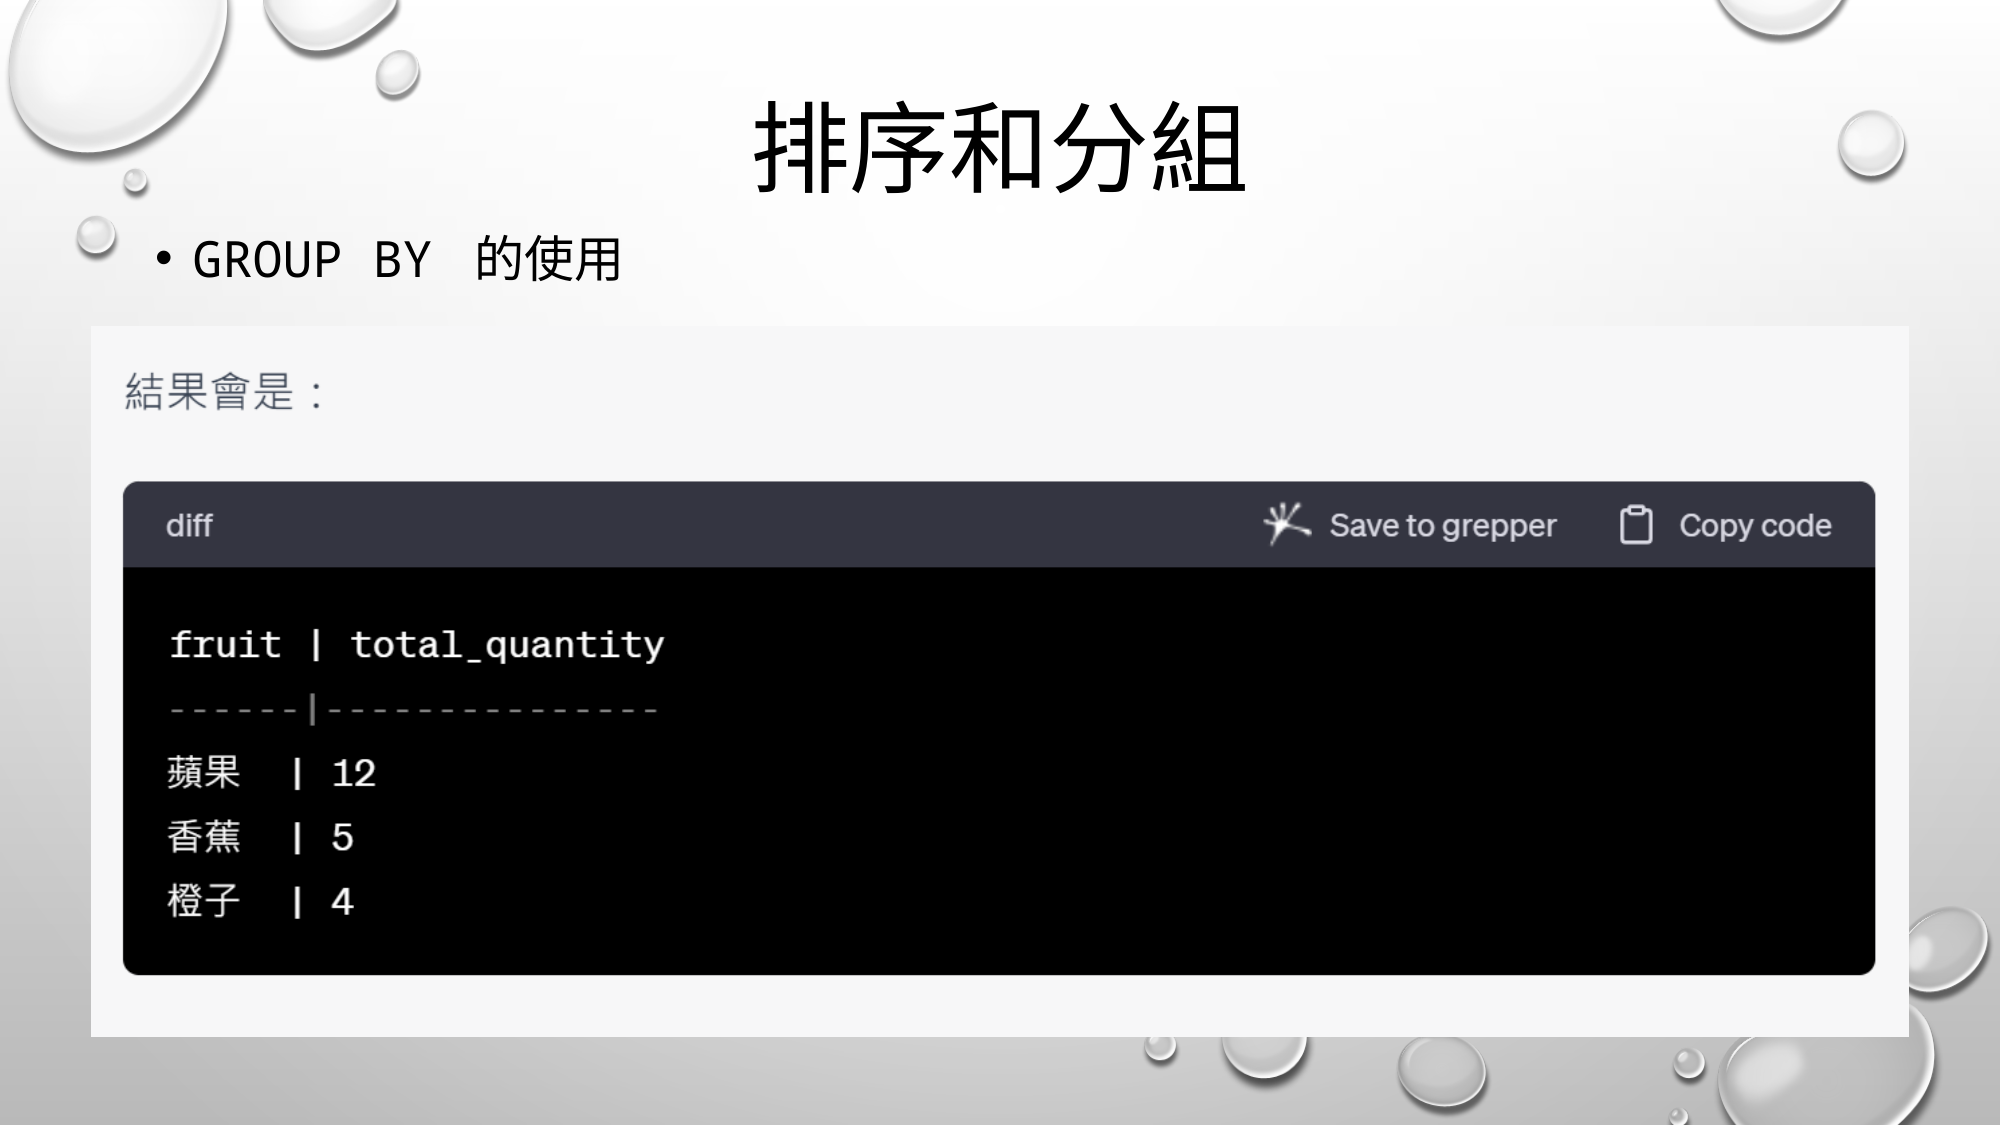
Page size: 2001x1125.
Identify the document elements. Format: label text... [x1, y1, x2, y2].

picture [0, 0, 2000, 1125]
title 排序和分組 [149, 22, 1851, 207]
list GROUP BY 的使用 [139, 207, 2000, 327]
